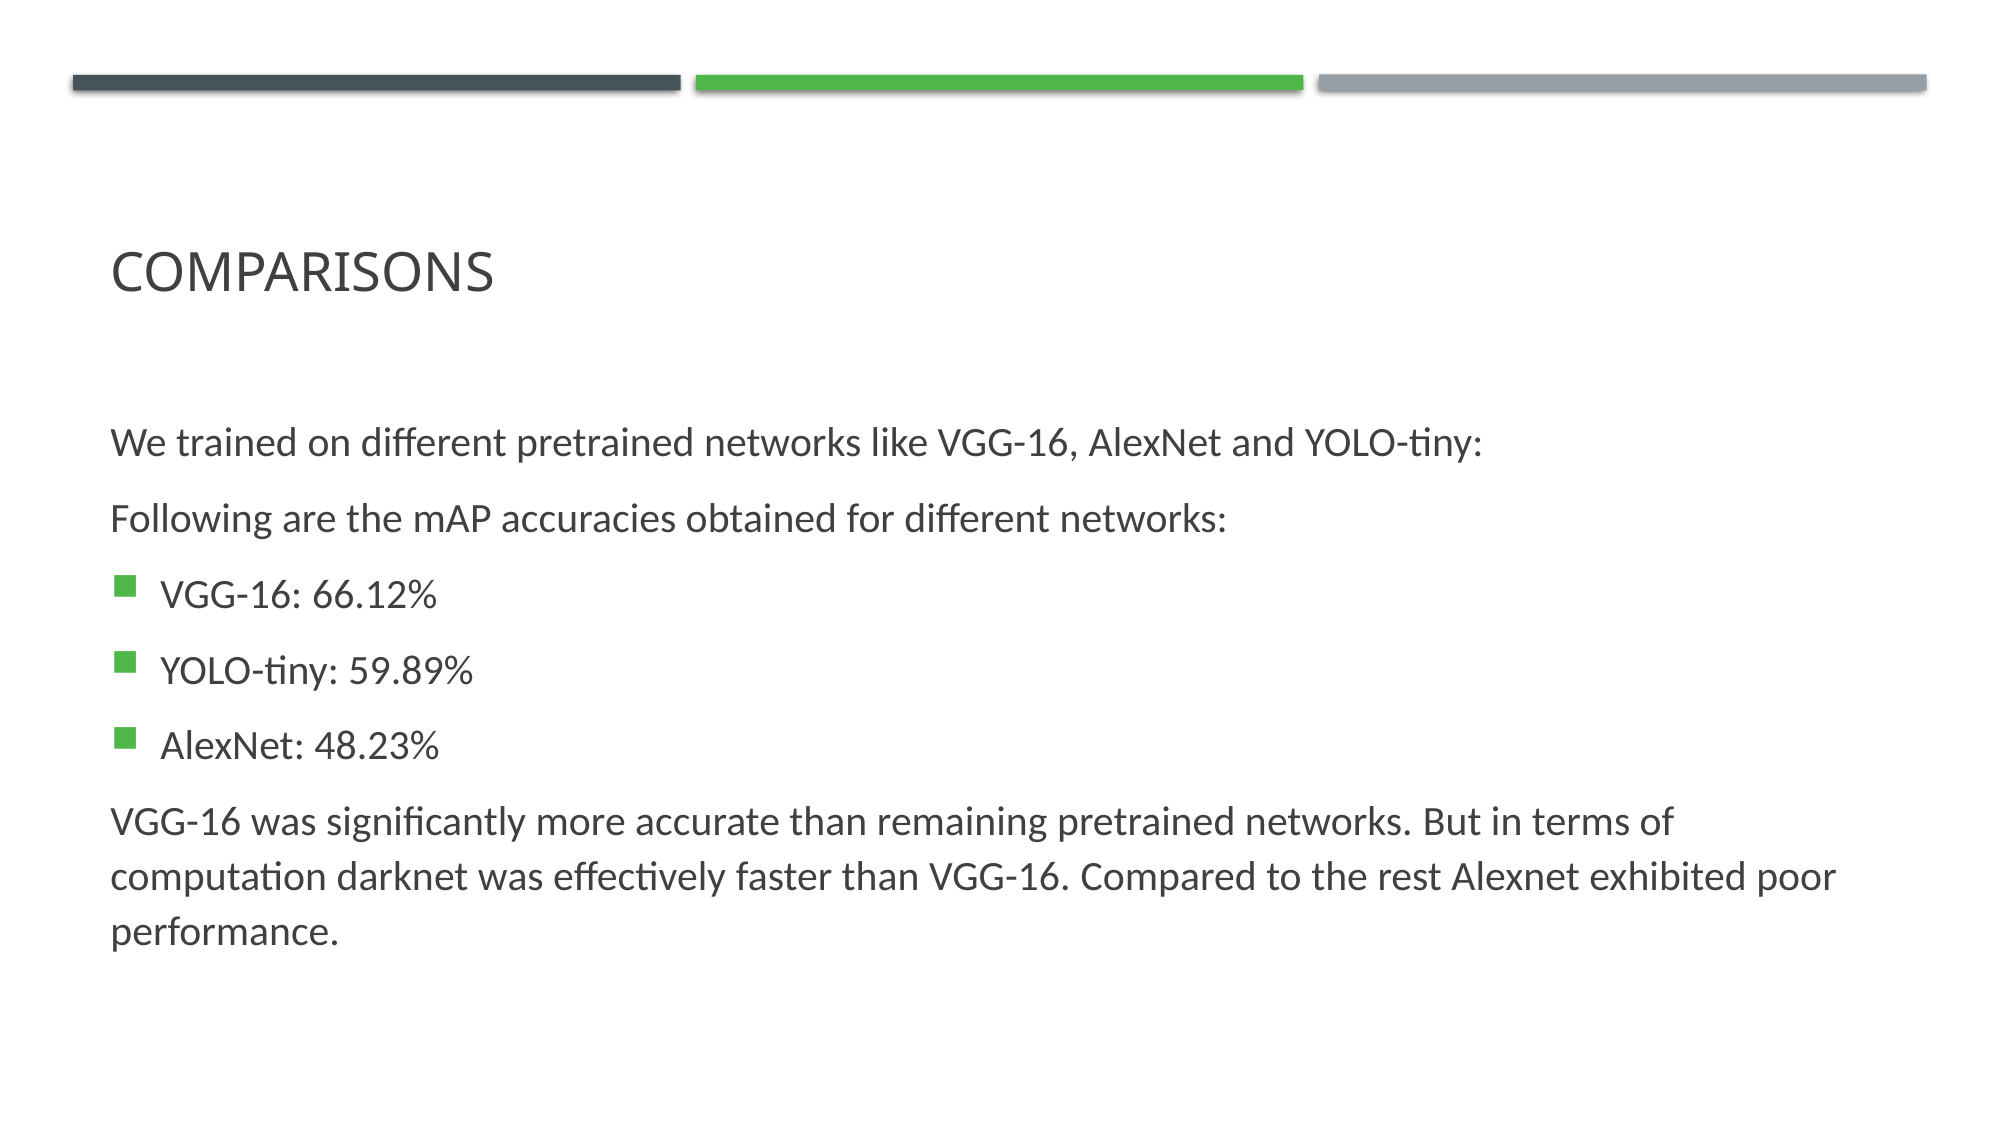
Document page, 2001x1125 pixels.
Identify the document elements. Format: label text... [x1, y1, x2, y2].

title comparisons [95, 115, 1905, 311]
list We trained on different pretrained networks like VGG-16, AlexNet and YOLO-tiny: Following are the mAP accuracies obtained for different networks: VGG-16: 66.12% YOLO-tiny: 59.89% AlexNet: 48.23% VGG-16 was significantly more accurate than remaining pretrained networks. But in terms of computation darknet was effectively faster than VGG-16. Compared to the rest Alexnet exhibited poor performance. [95, 383, 1905, 981]
